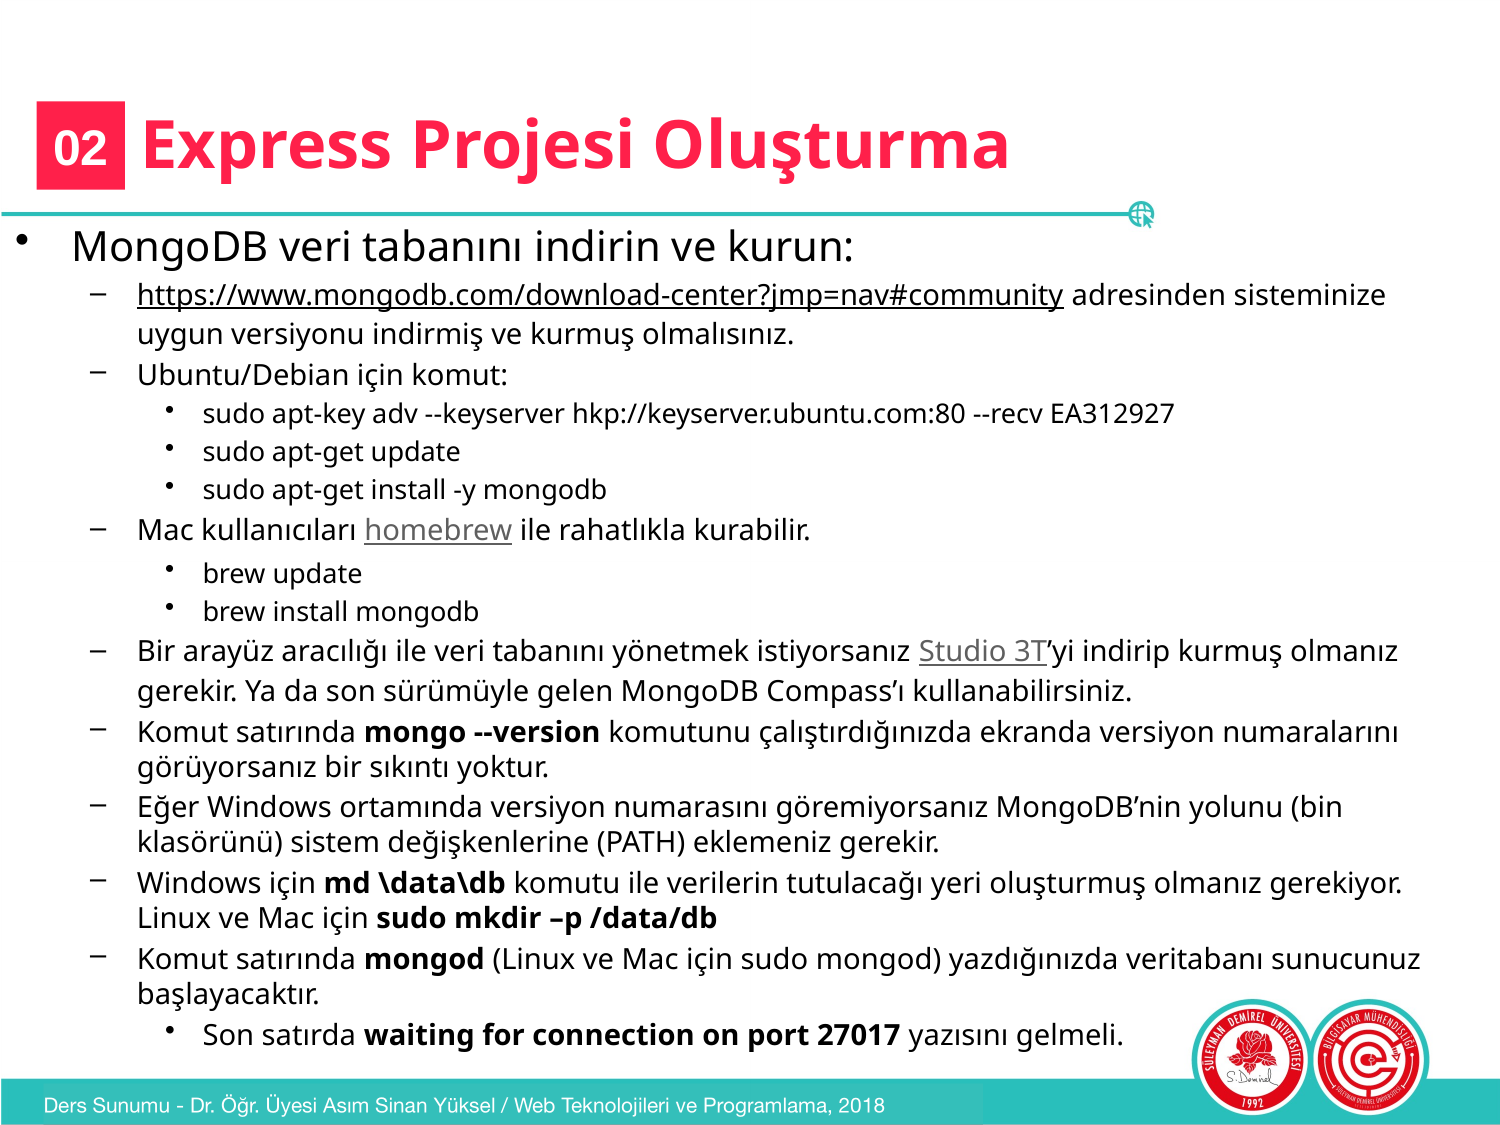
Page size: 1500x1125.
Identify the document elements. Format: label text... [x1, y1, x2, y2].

list MongoDB veri tabanını indirin ve kurun: https://www.mongodb.com/download-center?jmp=nav#community adresinden sisteminize uygun versiyonu indirmiş ve kurmuş olmalısınız. Ubuntu/Debian için komut: sudo apt-key adv --keyserver hkp://keyserver.ubuntu.com:80 --recv EA312927 sudo apt-get update sudo apt-get install -y mongodb Mac kullanıcıları homebrew ile rahatlıkla kurabilir. brew update brew install mongodb Bir arayüz aracılığı ile veri tabanını yönetmek istiyorsanız Studio 3T’yi indirip kurmuş olmanız gerekir. Ya da son sürümüyle gelen MongoDB Compass’ı kullanabilirsiniz. Komut satırında mongo --version komutunu çalıştırdığınızda ekranda versiyon numaralarını görüyorsanız bir sıkıntı yoktur. Eğer Windows ortamında versiyon numarasını göremiyorsanız MongoDB’nin yolunu (bin klasörünü) sistem değişkenlerine (PATH) eklemeniz gerekir. Windows için md \data\db komutu ile verilerin tutulacağı yeri oluşturmuş olmanız gerekiyor. Linux ve Mac için sudo mkdir –p /data/db Komut satırında mongod (Linux ve Mac için sudo mongod) yazdığınızda veritabanı sunucunuz başlayacaktır. Son satırda waiting for connection on port 27017 yazısını gelmeli. [0, 212, 1450, 1063]
title Express Projesi Oluşturma [125, 93, 1125, 190]
text_box 02 [36, 101, 125, 190]
picture [0, 0, 1500, 1125]
